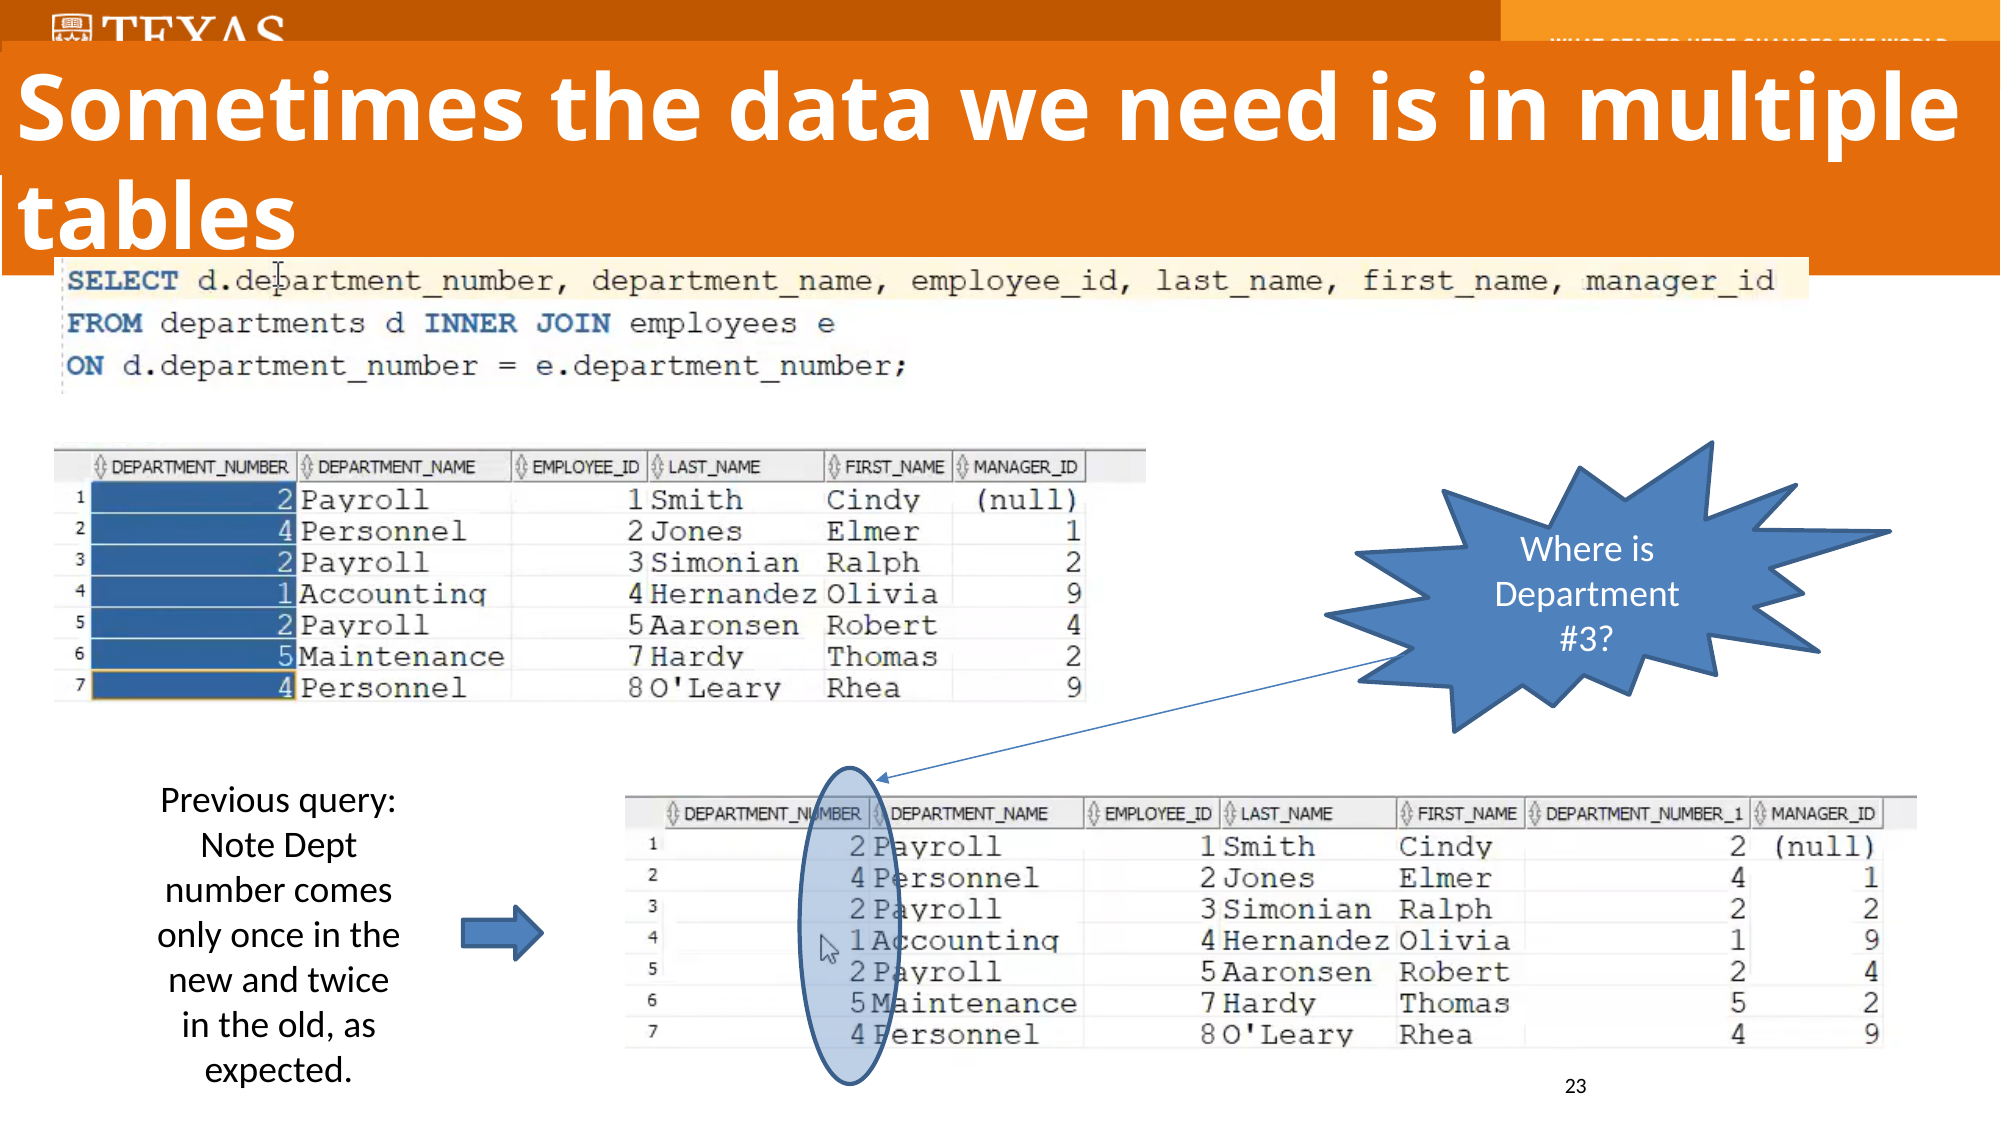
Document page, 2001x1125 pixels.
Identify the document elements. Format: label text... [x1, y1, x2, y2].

text_box Sometimes the data we need is in multiple tables [2, 40, 2000, 276]
slide_number 23 [1550, 1064, 2000, 1124]
picture [0, 0, 2001, 1125]
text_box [799, 441, 1891, 1085]
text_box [136, 767, 1917, 1102]
